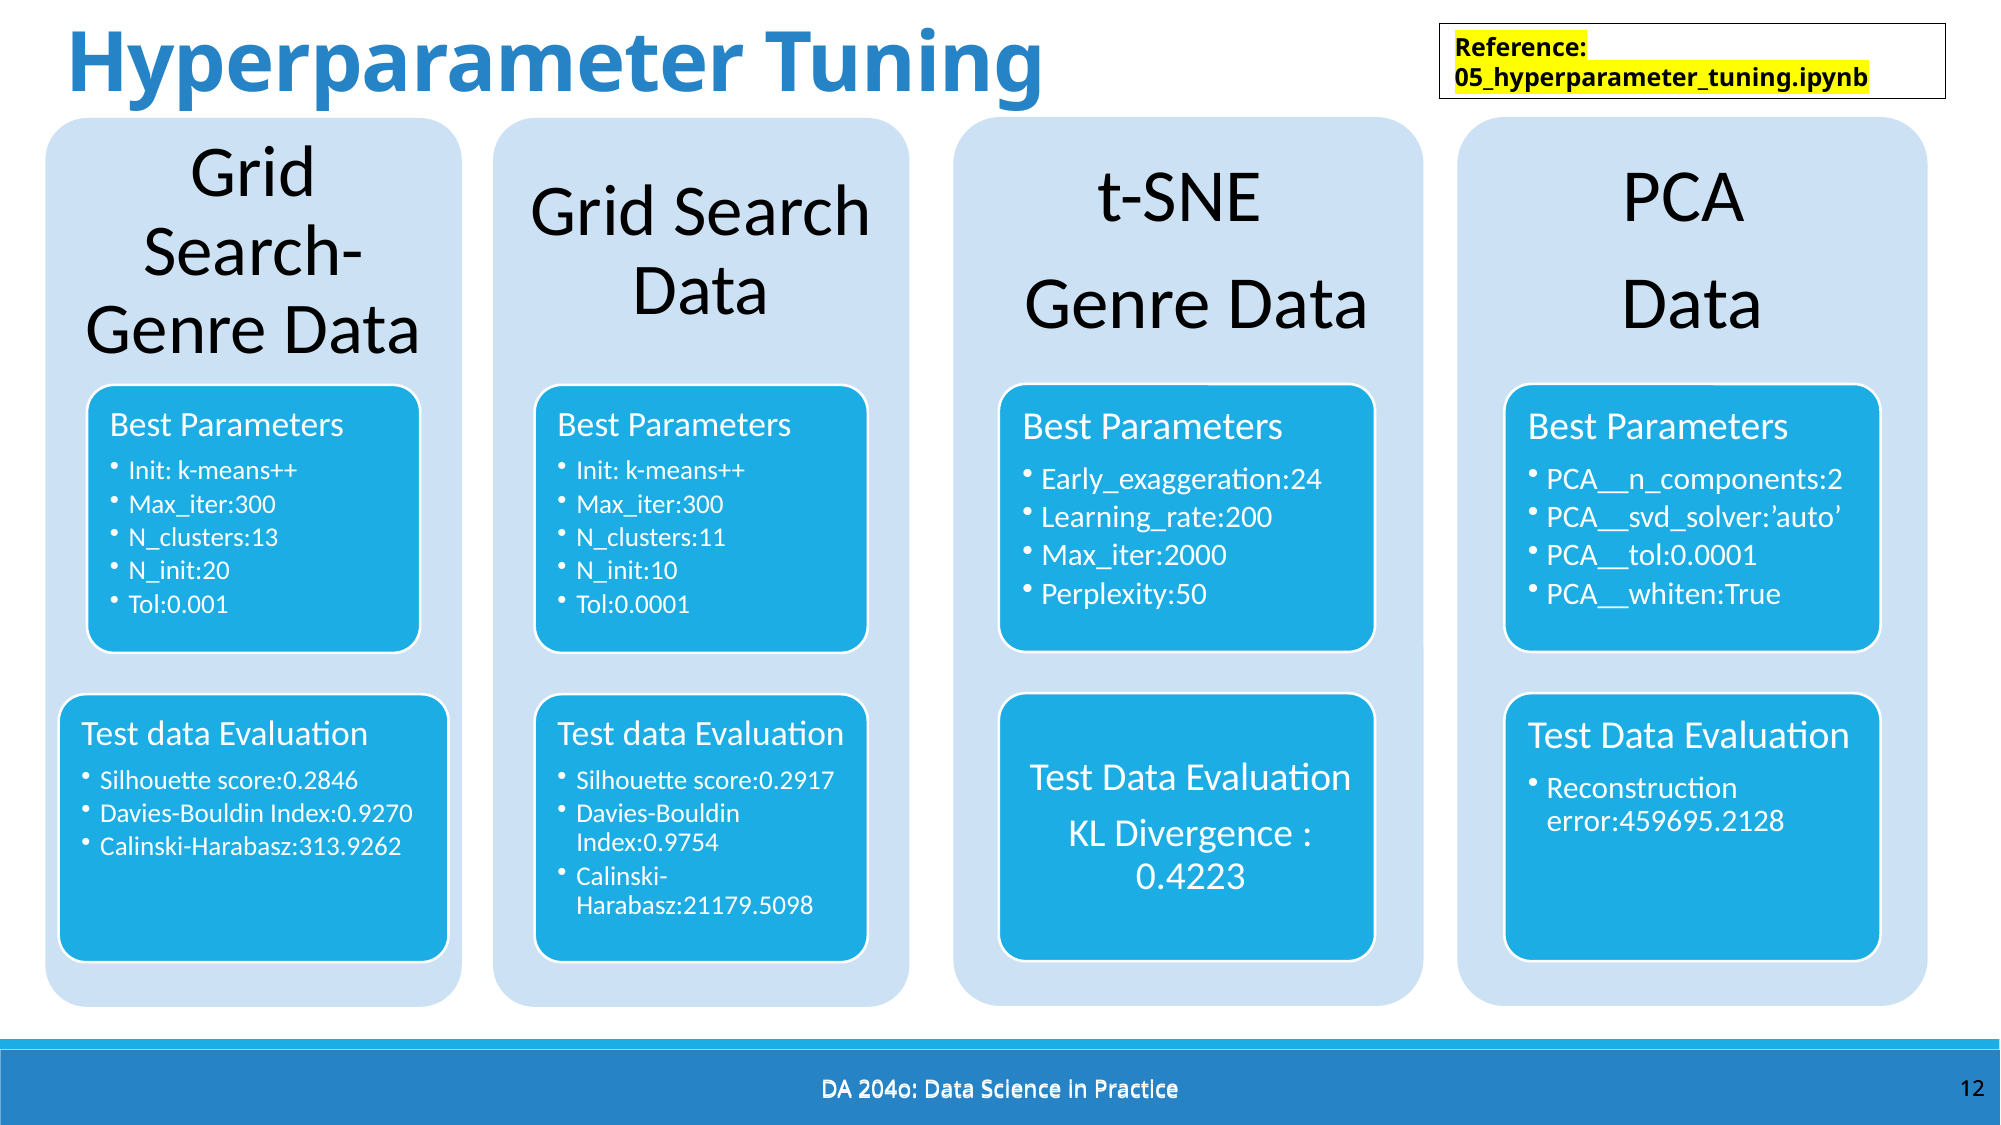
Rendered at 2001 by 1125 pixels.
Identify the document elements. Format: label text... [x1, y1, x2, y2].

text_box Reference: 05_hyperparameter_tuning.ipynb [1439, 23, 1946, 99]
text_box Hyperparameter Tuning [50, 15, 2000, 111]
text_box 12 [1784, 1059, 2000, 1120]
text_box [44, 117, 911, 1008]
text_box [950, 116, 1929, 1007]
text_box [333, 164, 1667, 1054]
text_box DA 204o: Data Science in Practice [604, 1059, 1396, 1120]
